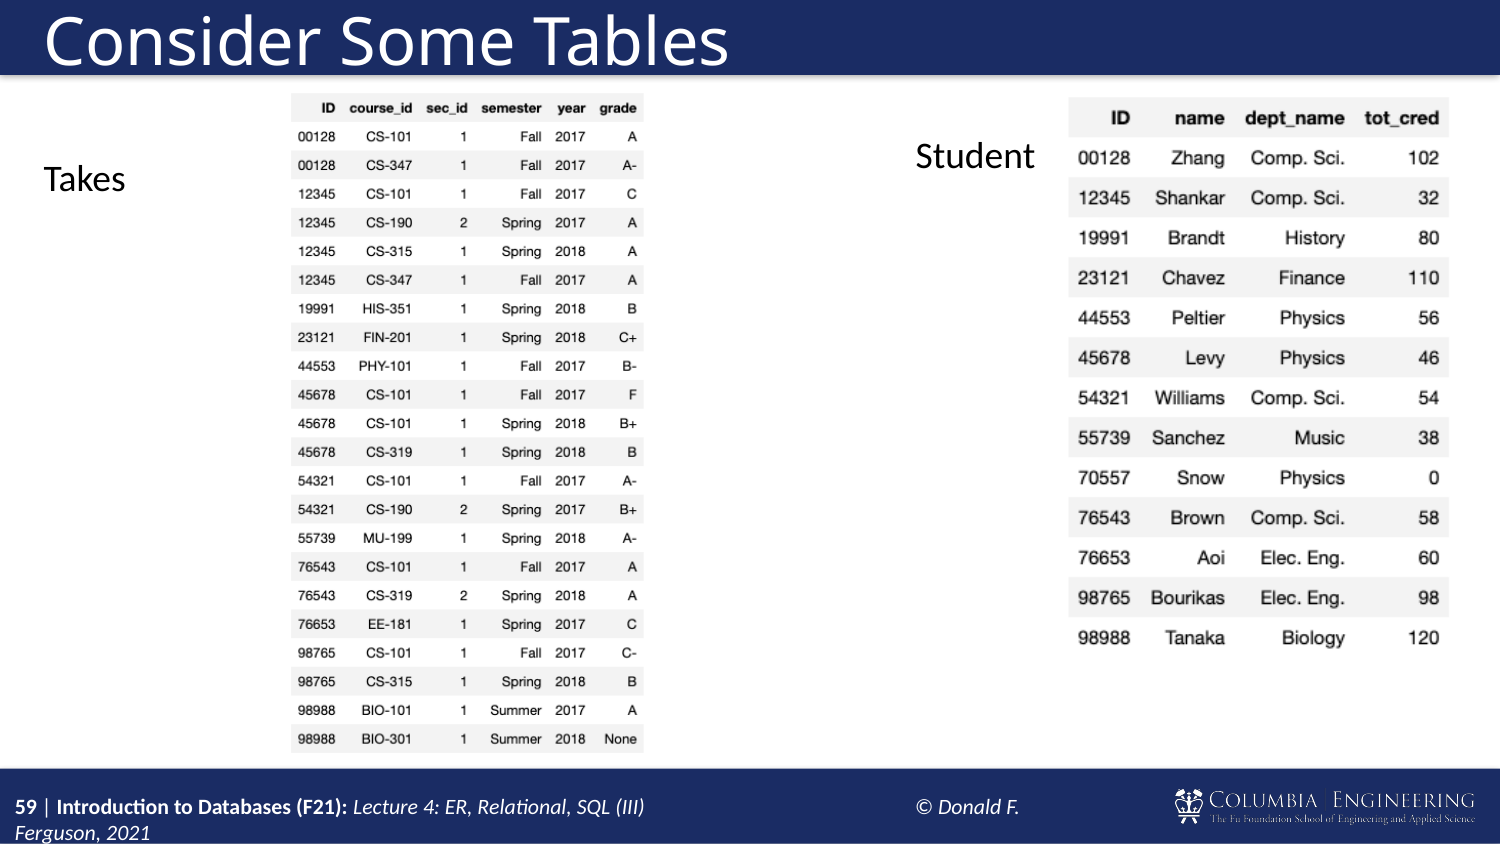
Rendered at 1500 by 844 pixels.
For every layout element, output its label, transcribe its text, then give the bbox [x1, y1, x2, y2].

text_box Student [900, 123, 1051, 184]
picture [1063, 96, 1462, 663]
title Consider Some Tables [28, 0, 1450, 73]
text_box Takes [28, 146, 142, 207]
picture [287, 85, 659, 759]
